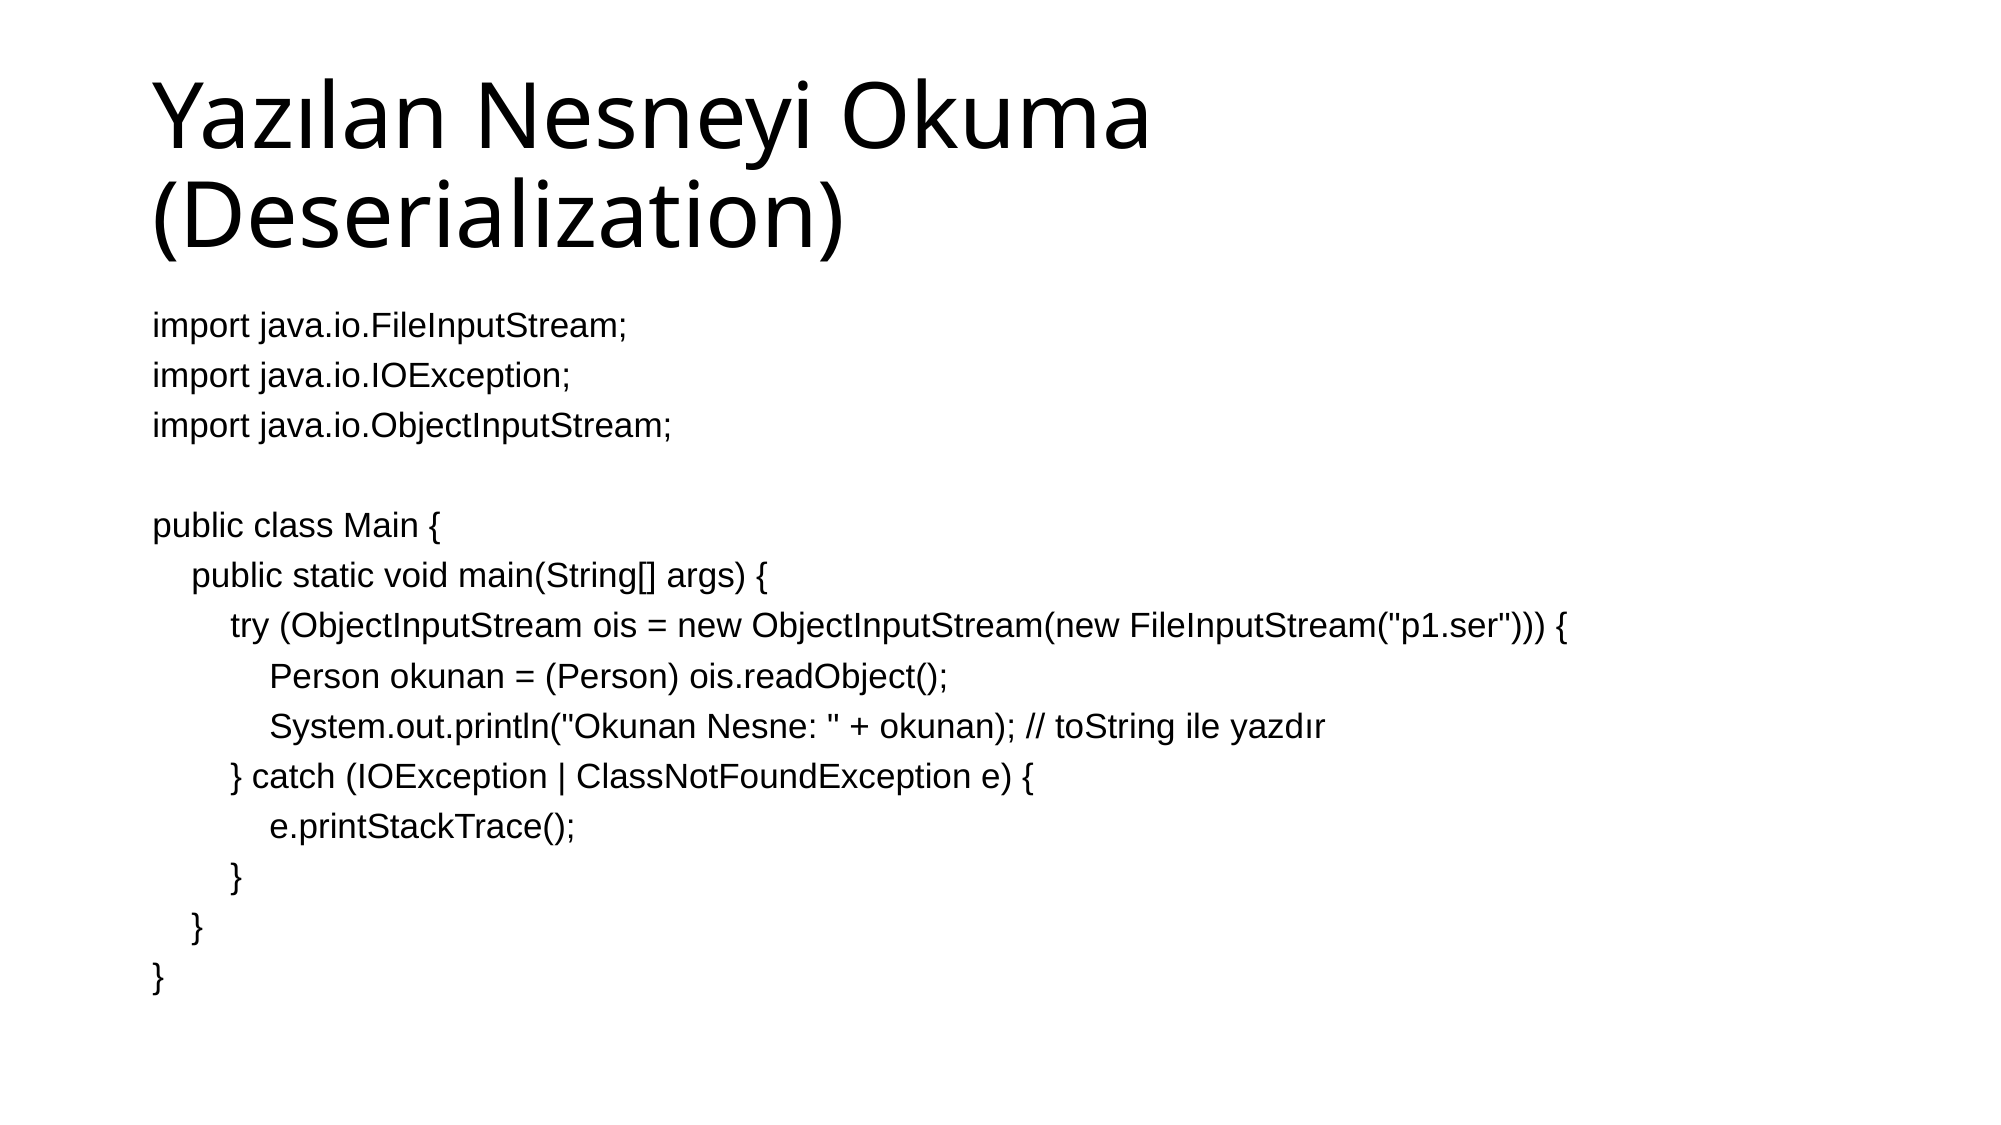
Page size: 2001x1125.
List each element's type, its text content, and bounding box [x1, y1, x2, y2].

list import java.io.FileInputStream; import java.io.IOException; import java.io.ObjectInputStream; public class Main { public static void main(String[] args) { try (ObjectInputStream ois = new ObjectInputStream(new FileInputStream("p1.ser"))) { Person okunan = (Person) ois.readObject(); System.out.println("Okunan Nesne: " + okunan); // toString ile yazdır } catch (IOException | ClassNotFoundException e) { e.printStackTrace(); } } } [137, 299, 1863, 1014]
title Yazılan Nesneyi Okuma (Deserialization) [137, 59, 1863, 278]
